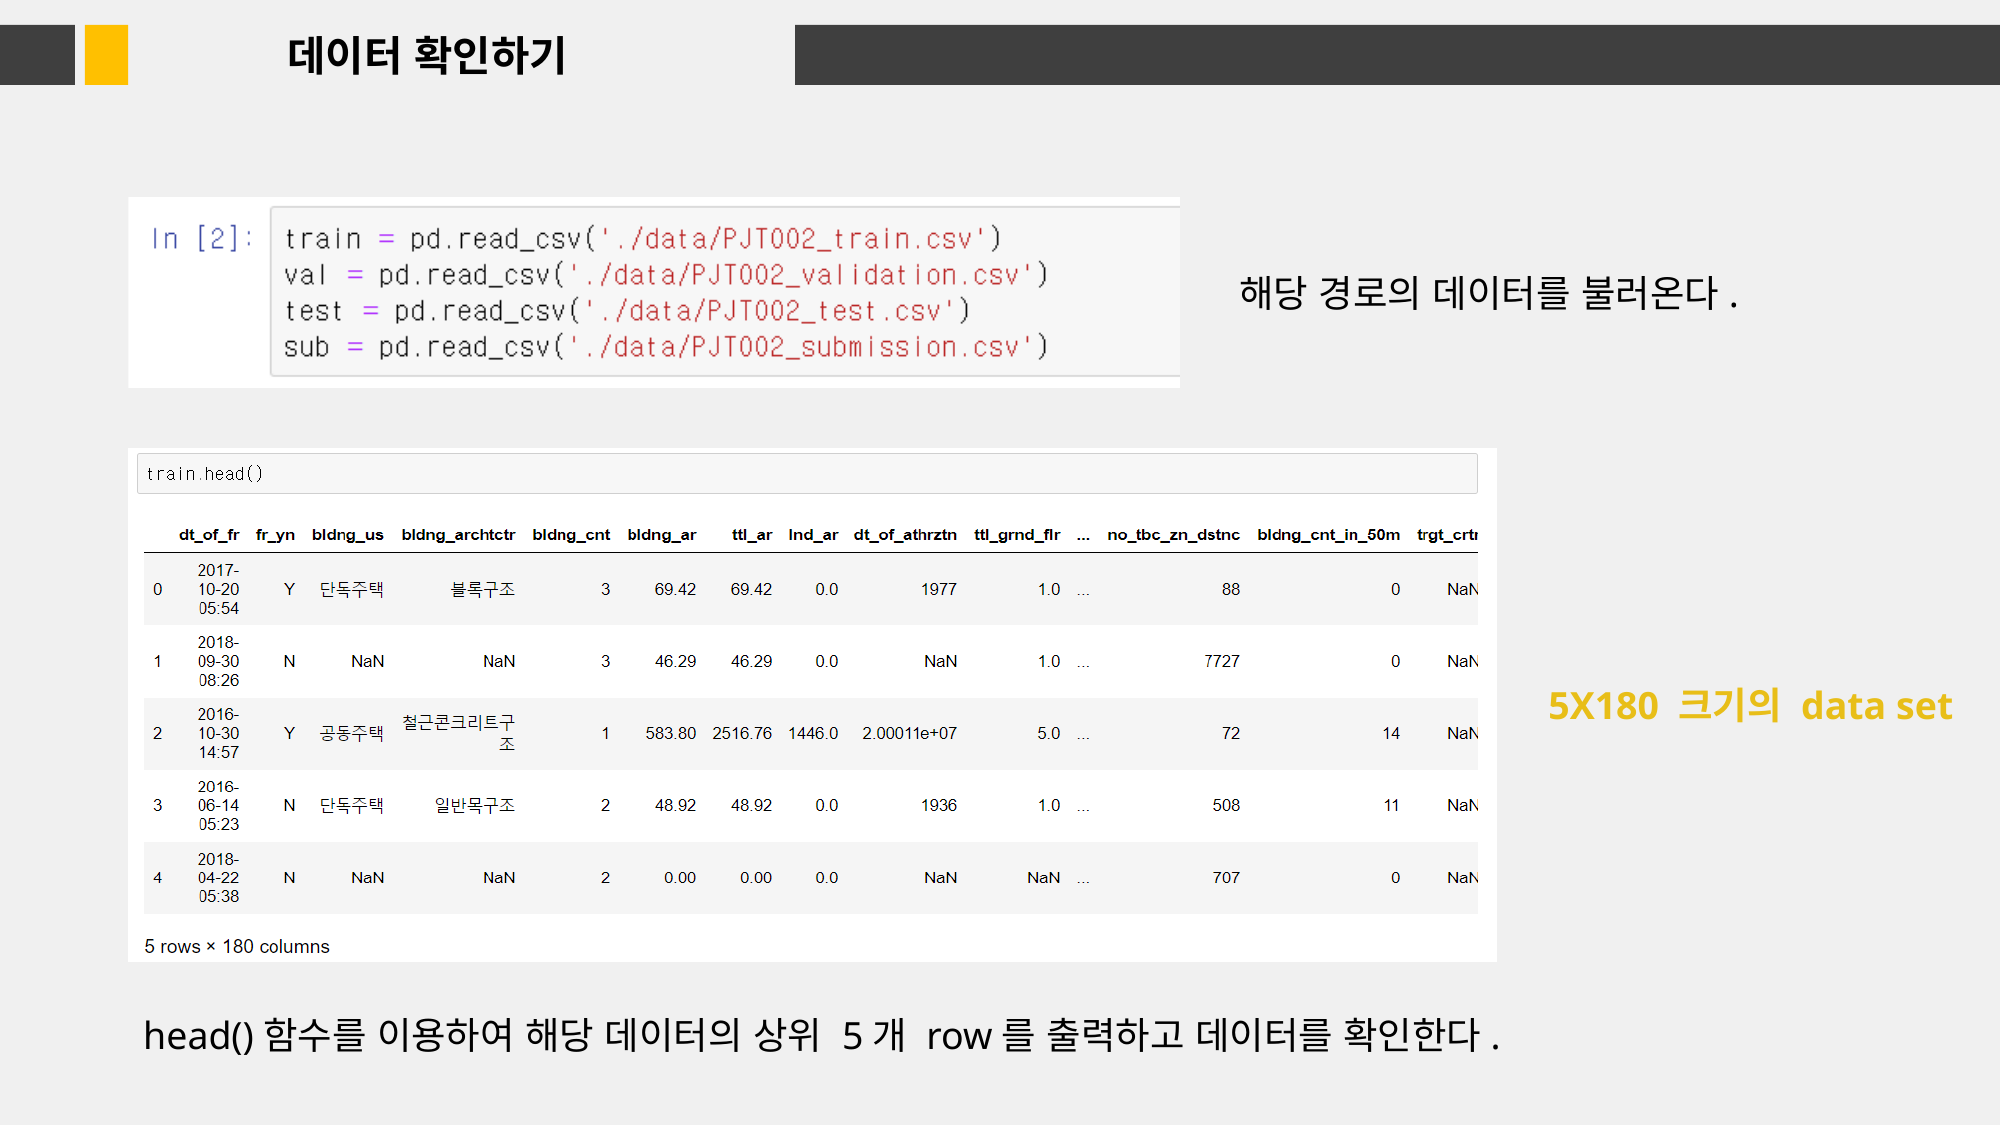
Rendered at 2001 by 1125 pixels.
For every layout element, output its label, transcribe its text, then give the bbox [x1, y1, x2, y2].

text_box 5X180 크기의 data set [1533, 674, 1969, 735]
text_box [794, 24, 2000, 86]
text_box [0, 24, 76, 86]
text_box [84, 24, 129, 86]
picture [128, 197, 1180, 388]
text_box 데이터 확인하기 [272, 22, 612, 87]
text_box 해당 경로의 데이터를 불러온다. [1224, 262, 1899, 322]
picture [128, 448, 1497, 962]
text_box head()함수를 이용하여 해당 데이터의 상위 5개 row를 출력하고 데이터를 확인한다. [128, 1004, 1804, 1065]
